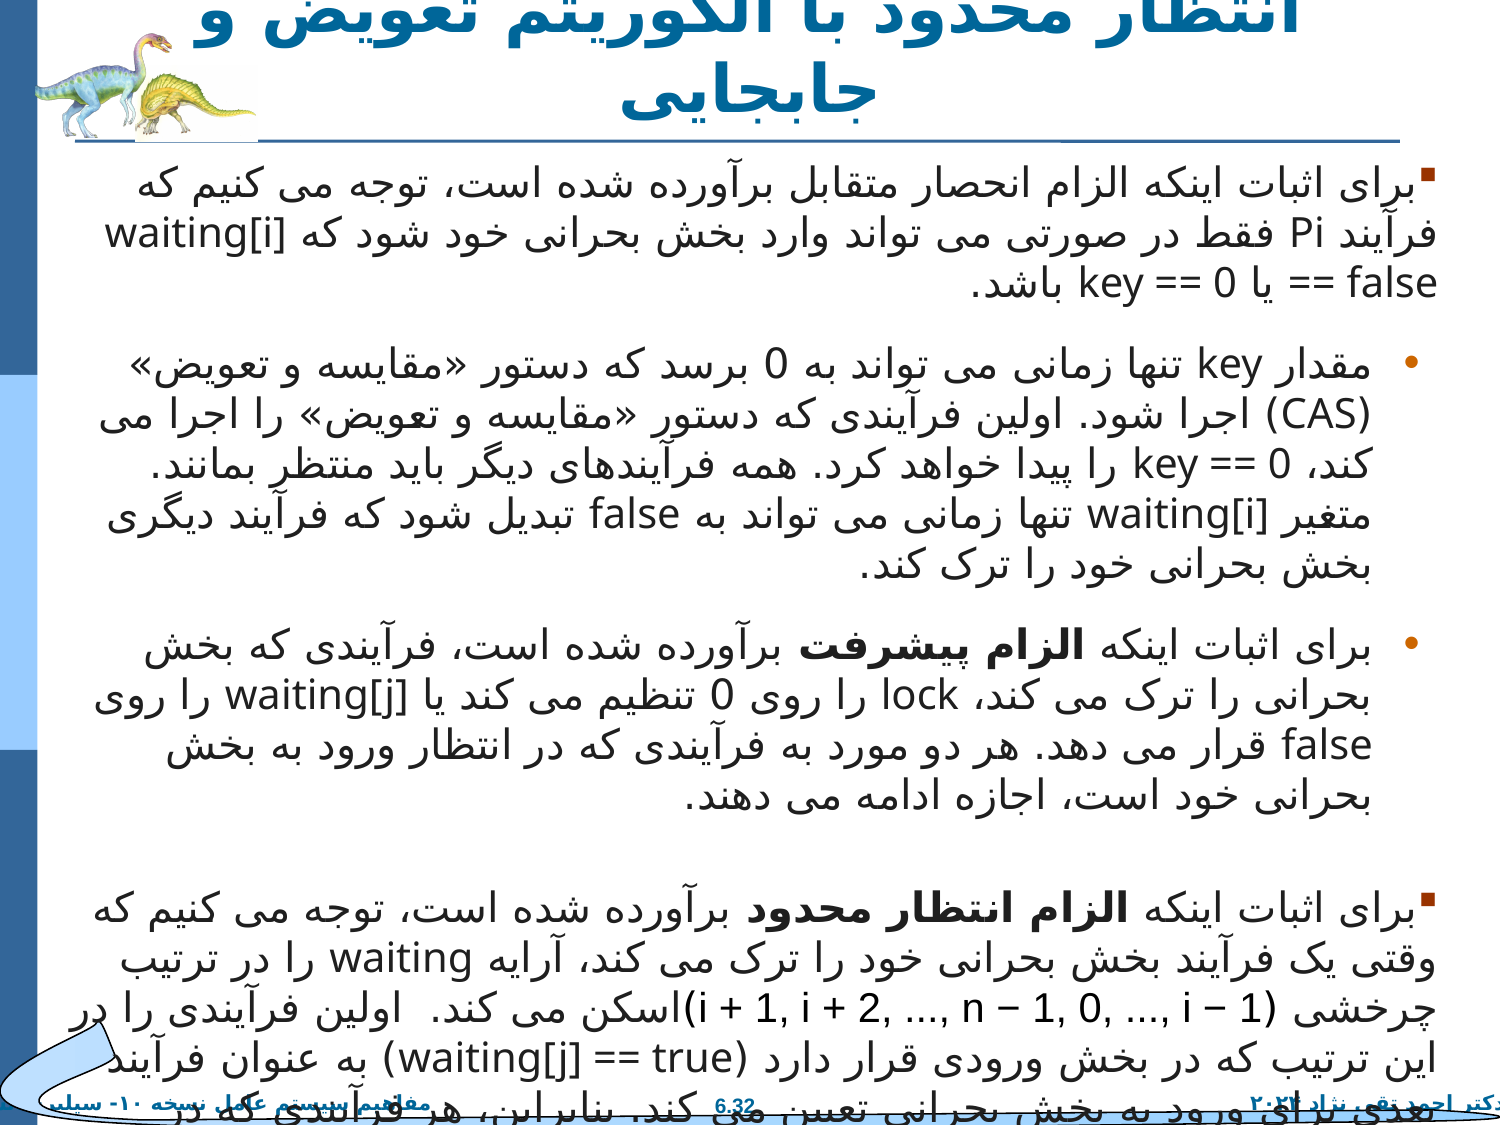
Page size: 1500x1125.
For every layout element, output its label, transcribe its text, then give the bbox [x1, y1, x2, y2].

list برای اثبات اینکه الزام انحصار متقابل برآورده شده است، توجه می کنیم که فرآیند Pi فقط در صورتی می تواند وارد بخش بحرانی خود شود که waiting[i] == false یا key == 0 باشد. مقدار key تنها زمانی می تواند به 0 برسد که دستور «مقایسه و تعویض» (CAS) اجرا شود. اولین فرآیندی که دستور «مقایسه و تعویض» را اجرا می کند، key == 0 را پیدا خواهد کرد. همه فرآیندهای دیگر باید منتظر بمانند. متغیر waiting[i] تنها زمانی می تواند به false تبدیل شود که فرآیند دیگری بخش بحرانی خود را ترک کند. برای اثبات اینکه الزام پیشرفت برآورده شده است، فرآیندی که بخش بحرانی را ترک می کند، lock را روی 0 تنظیم می کند یا waiting[j] را روی false قرار می دهد. هر دو مورد به فرآیندی که در انتظار ورود به بخش بحرانی خود است، اجازه ادامه می دهند. برای اثبات اینکه الزام انتظار محدود برآورده شده است، توجه می کنیم که وقتی یک فرآیند بخش بحرانی خود را ترک می کند، آرایه waiting را در ترتیب چرخشی (i + 1, i + 2, ..., n − 1, 0, ..., i − 1)اسکن می کند. اولین فرآیندی را در این ترتیب که در بخش ورودی قرار دارد (waiting[j] == true) به عنوان فرآیند بعدی برای ورود به بخش بحرانی تعیین می کند. بنابراین، هر فرآیندی که در انتظار ورود به بخش بحرانی خود باشد، ظرف n - 1 دور این کار را انجام خواهد داد. [46, 147, 1454, 1063]
picture [18, 20, 258, 151]
picture [222, 1107, 232, 1113]
title انتظار محدود با الگوریتم تعویض و جابجایی [75, 38, 1425, 133]
